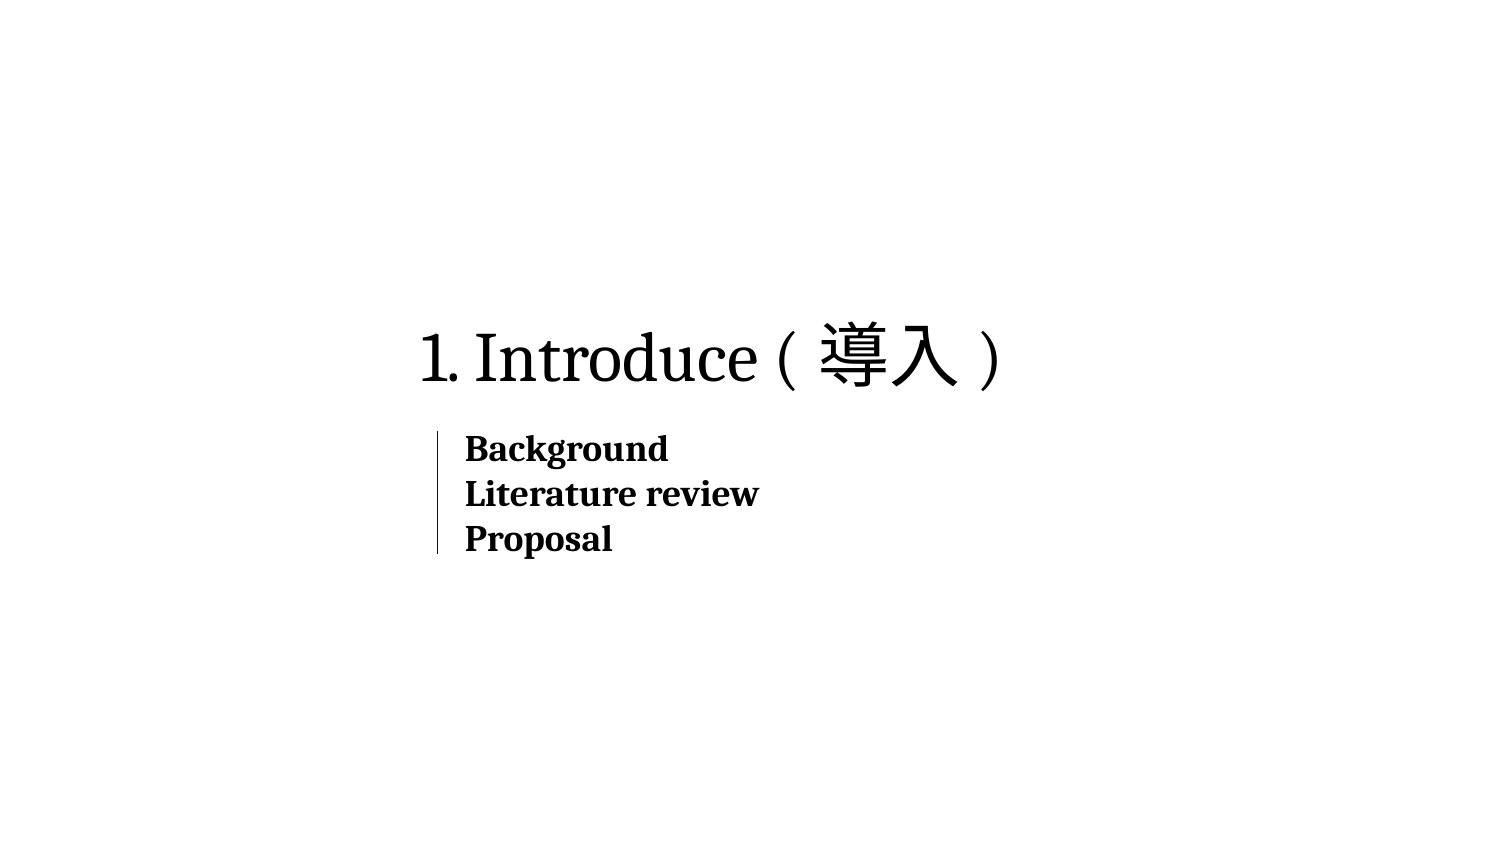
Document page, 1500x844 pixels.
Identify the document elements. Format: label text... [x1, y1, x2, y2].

text_box Background Literature review Proposal [450, 416, 788, 567]
title 1. Introduce (導入) [406, 221, 1332, 413]
